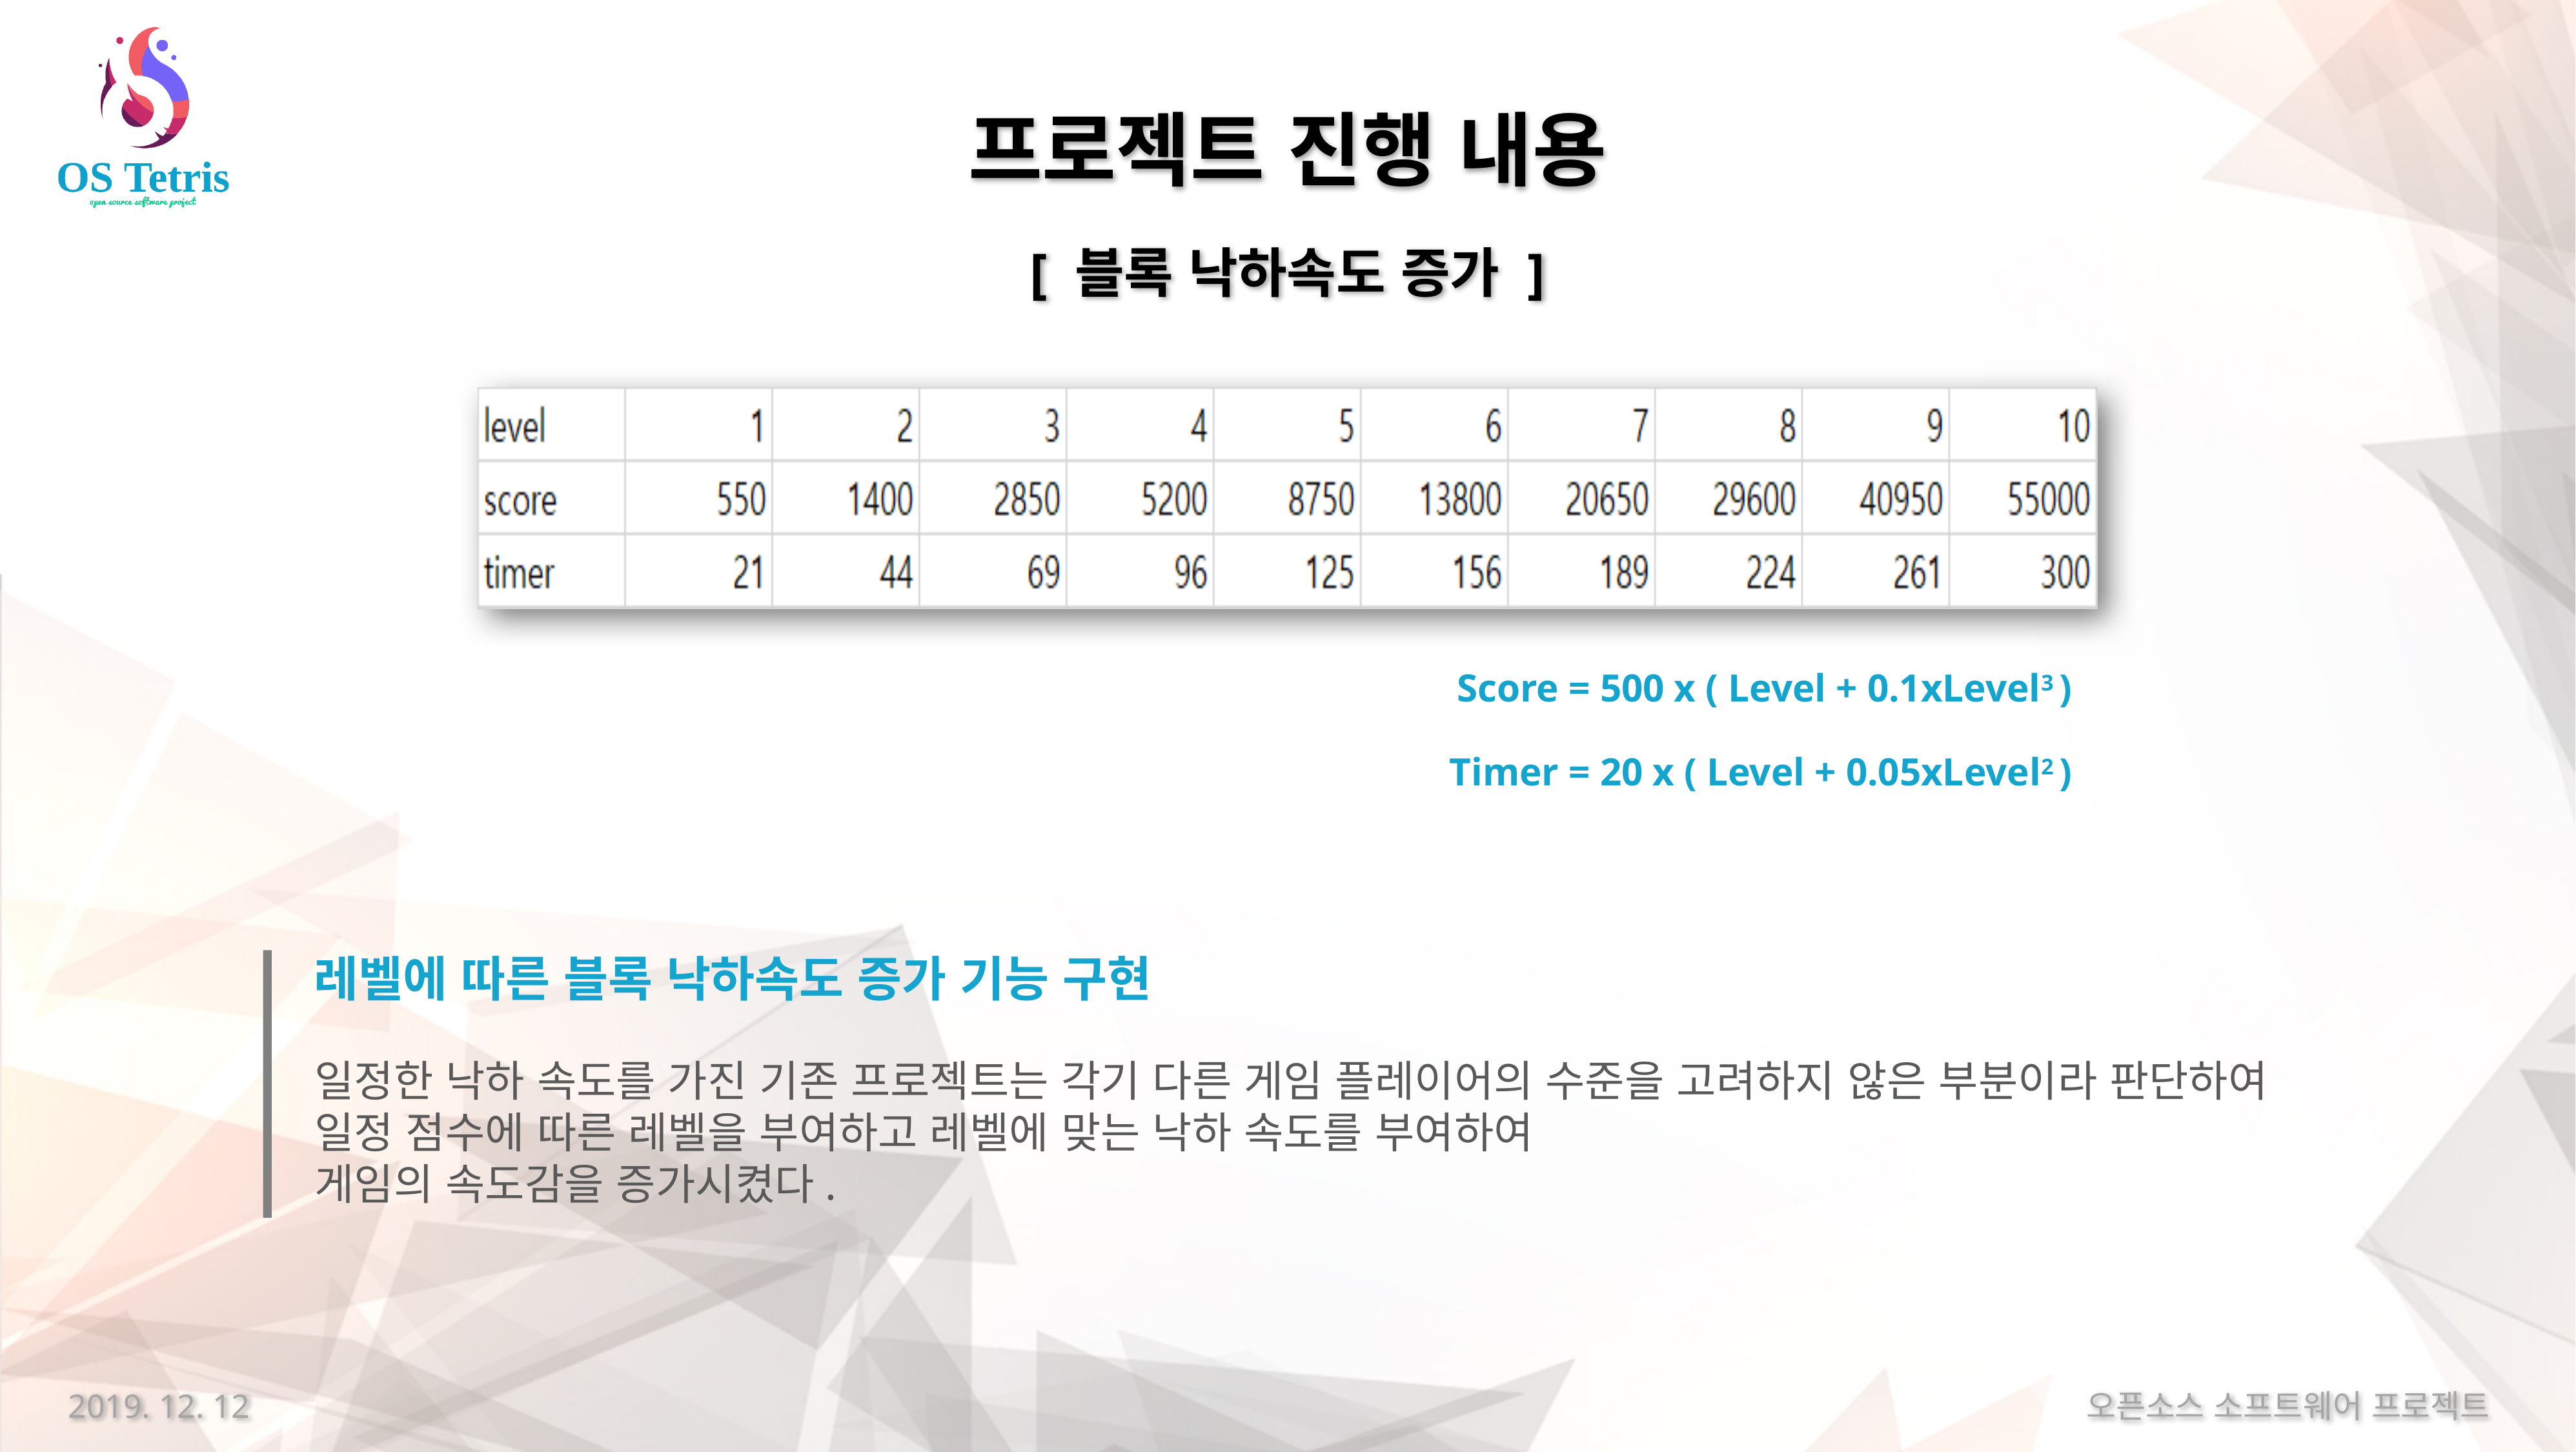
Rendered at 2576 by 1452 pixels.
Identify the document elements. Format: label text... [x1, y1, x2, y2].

text_box Score = 500 x ( Level + 0.1xLevel3 ) Timer = 20 x ( Level + 0.05xLevel2 ) [1248, 651, 2098, 807]
picture [0, 0, 2576, 1452]
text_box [263, 943, 2313, 1223]
text_box 오픈소스 소프트웨어 프로젝트 [2046, 1381, 2530, 1430]
text_box 2019. 12. 12 [58, 1381, 263, 1430]
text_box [829, 94, 1746, 306]
